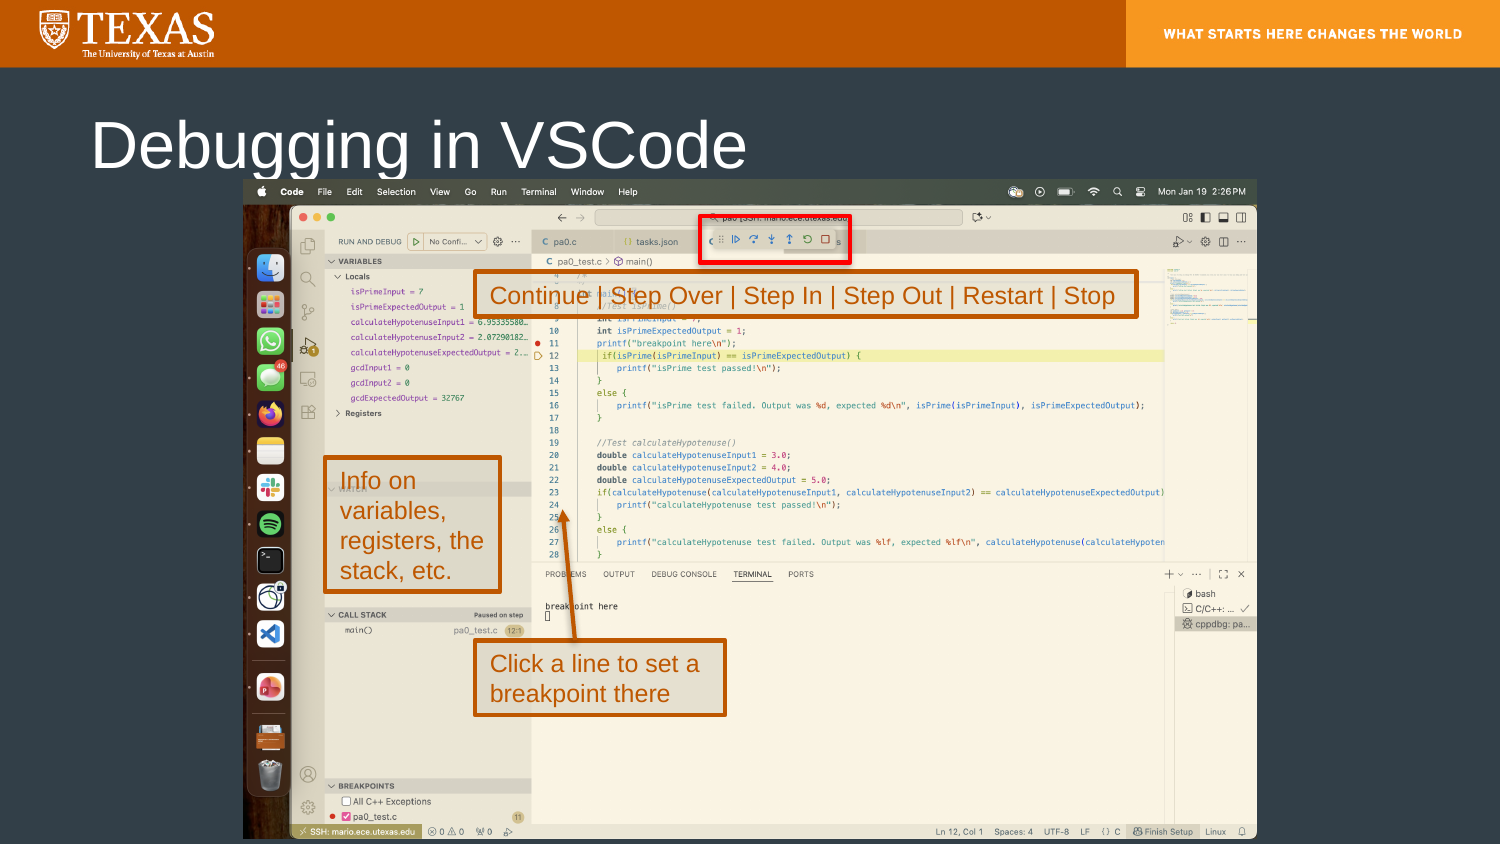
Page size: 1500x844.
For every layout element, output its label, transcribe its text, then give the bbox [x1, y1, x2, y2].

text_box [562, 509, 576, 641]
picture [0, 0, 1500, 844]
title Debugging in VSCode [75, 71, 1425, 213]
